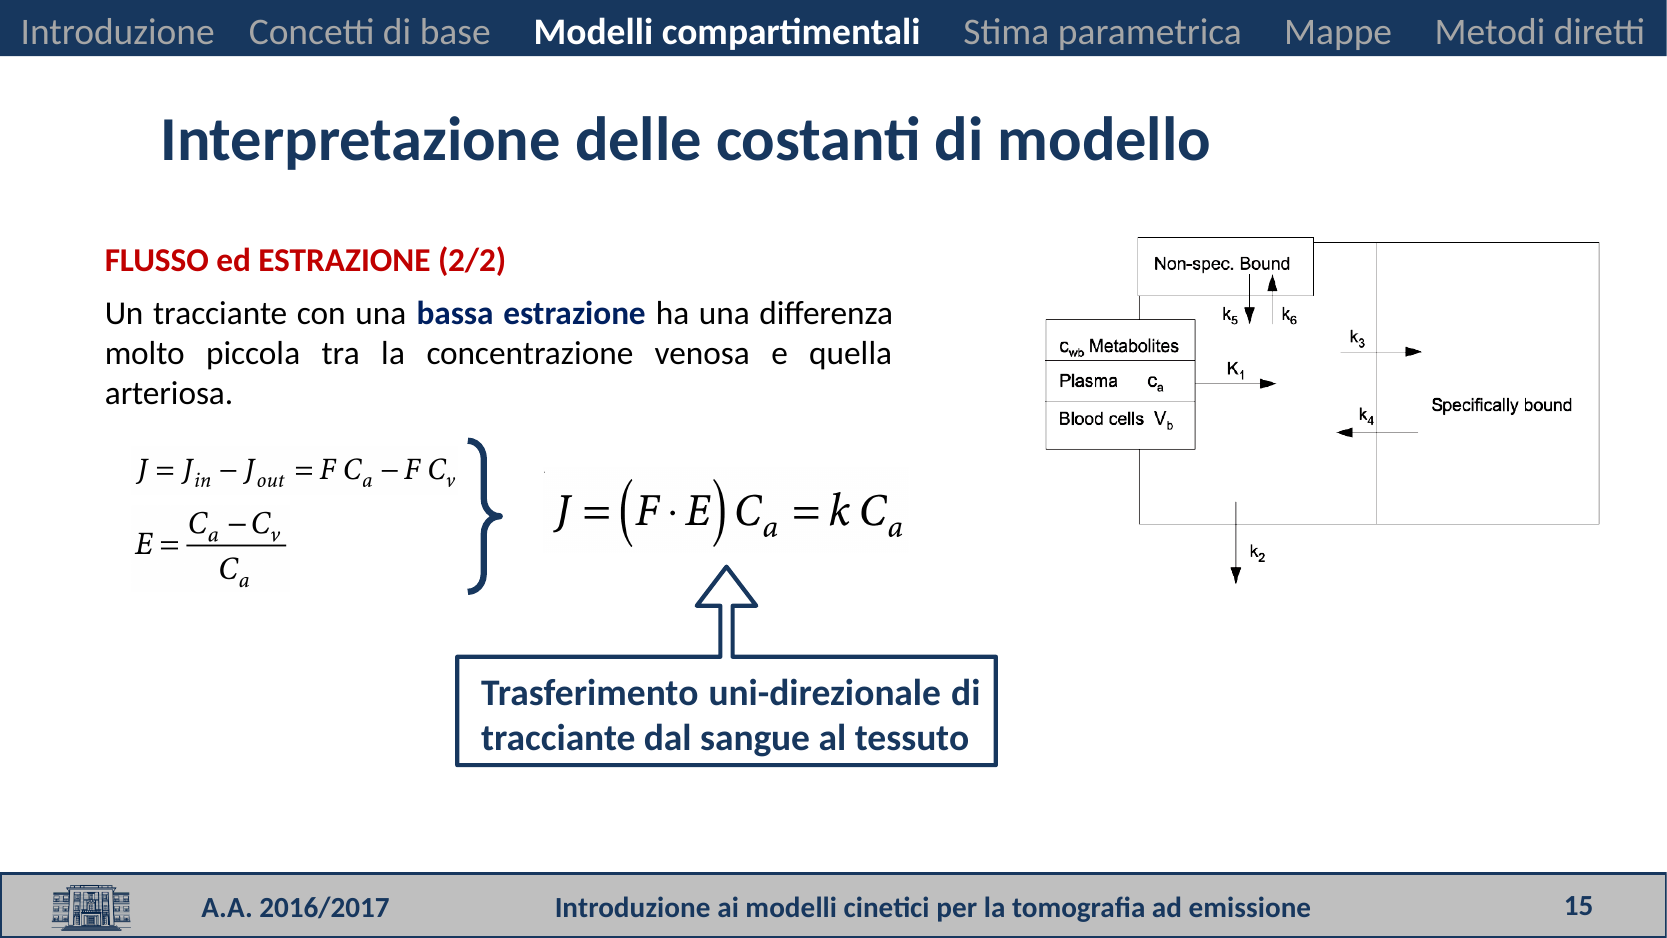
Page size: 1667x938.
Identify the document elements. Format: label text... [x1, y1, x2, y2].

picture [130, 505, 290, 593]
text_box Introduzione ai modelli cinetici per la tomografia ad emissione [486, 880, 1387, 931]
picture [1033, 222, 1609, 591]
text_box Introduzione Concetti di base Modelli compartimentali Stima parametrica Mappe Metodi diretti [0, 0, 1667, 60]
text_box A.A. 2016/2017 [186, 881, 474, 931]
text_box [0, 872, 1667, 938]
picture [48, 883, 132, 932]
slide_number 15 [1445, 878, 1609, 929]
text_box Interpretazione delle costanti di modello [145, 90, 1509, 181]
text_box [455, 564, 998, 768]
text_box Trasferimento uni-direzionale di tracciante dal sangue al tessuto [466, 660, 996, 766]
text_box FLUSSO ed ESTRAZIONE (2/2) Un tracciante con una bassa estrazione ha una differenza molto piccola tra la concentrazione venosa e quella arteriosa. [90, 231, 909, 419]
picture [130, 446, 458, 495]
picture [543, 467, 909, 553]
text_box [467, 439, 501, 593]
